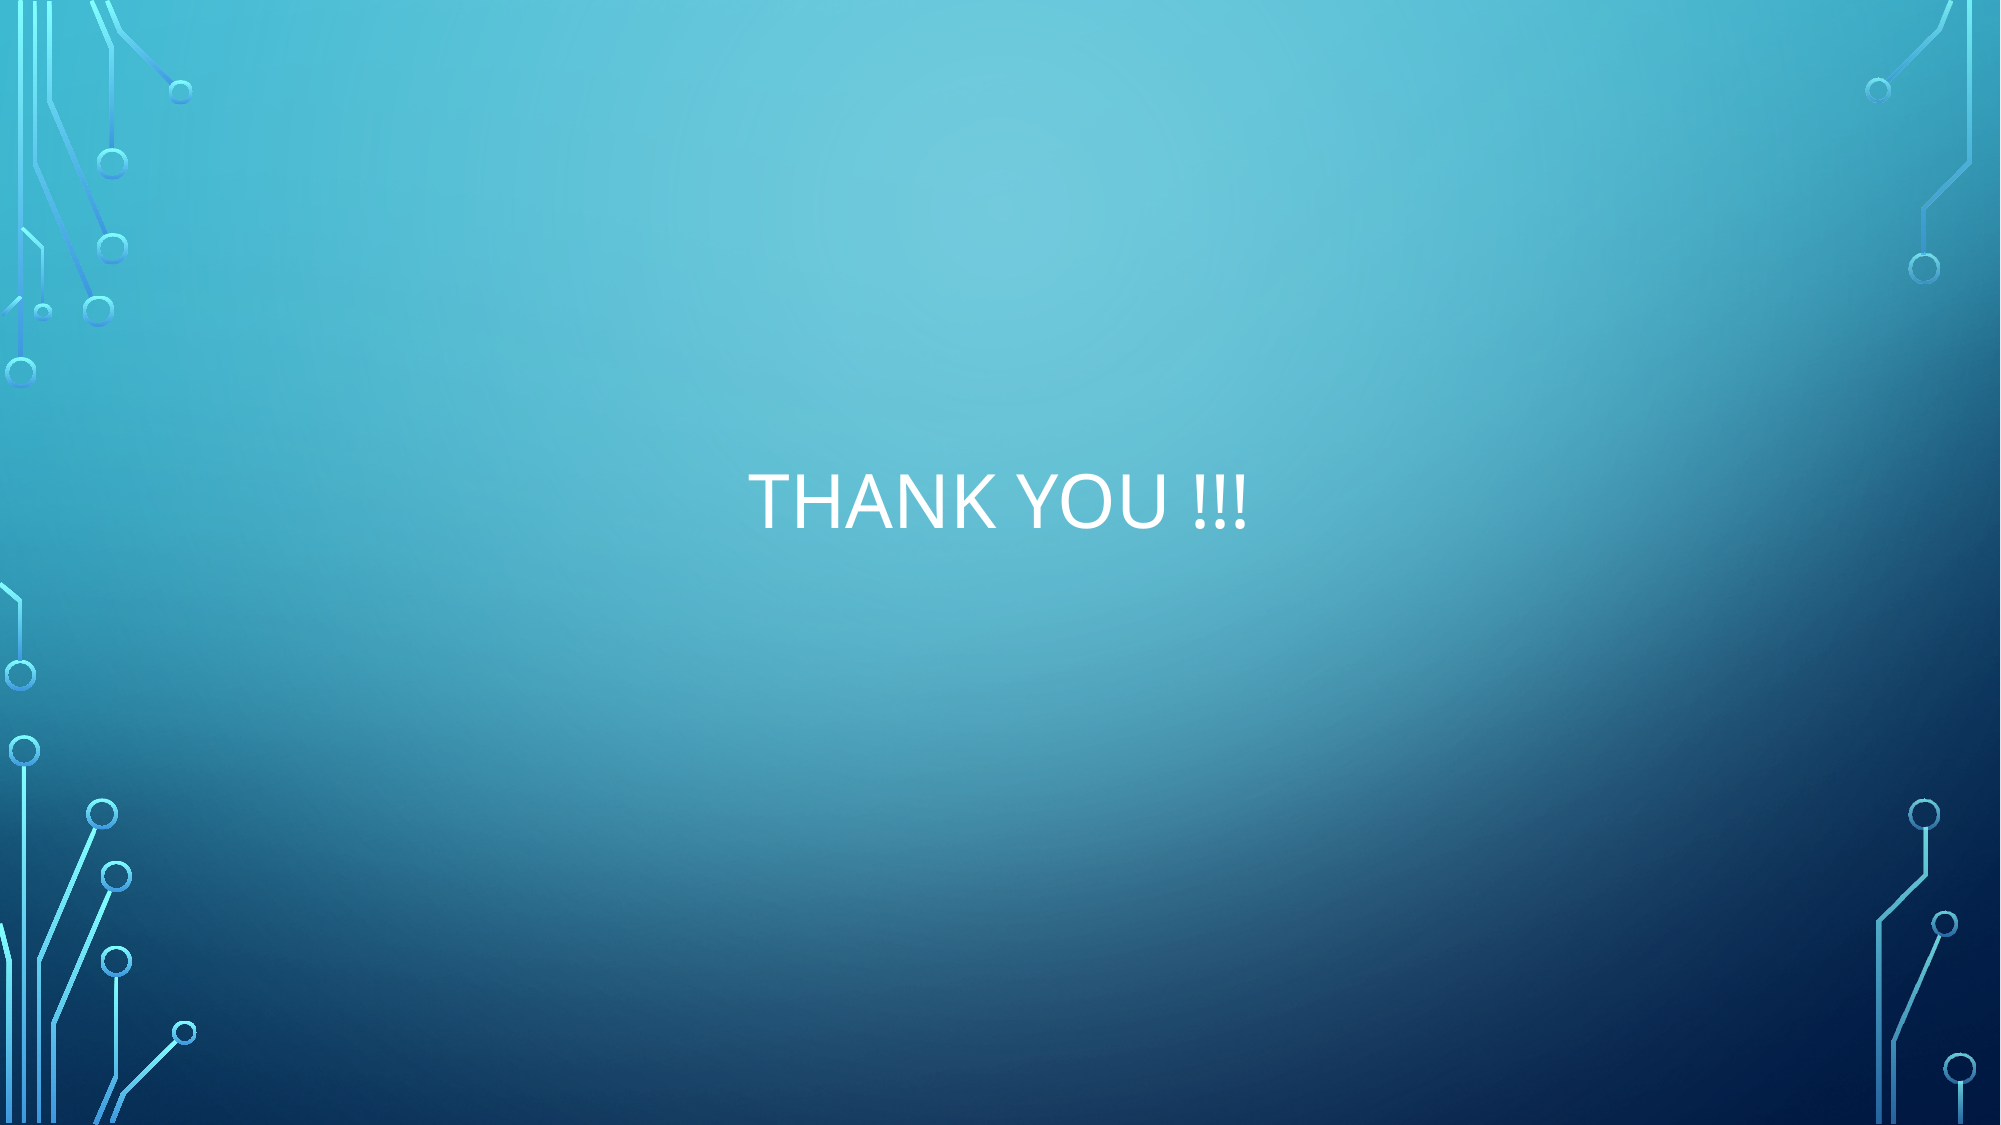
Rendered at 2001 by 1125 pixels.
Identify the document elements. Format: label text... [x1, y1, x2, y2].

title Thank you !!! [187, 383, 1813, 626]
